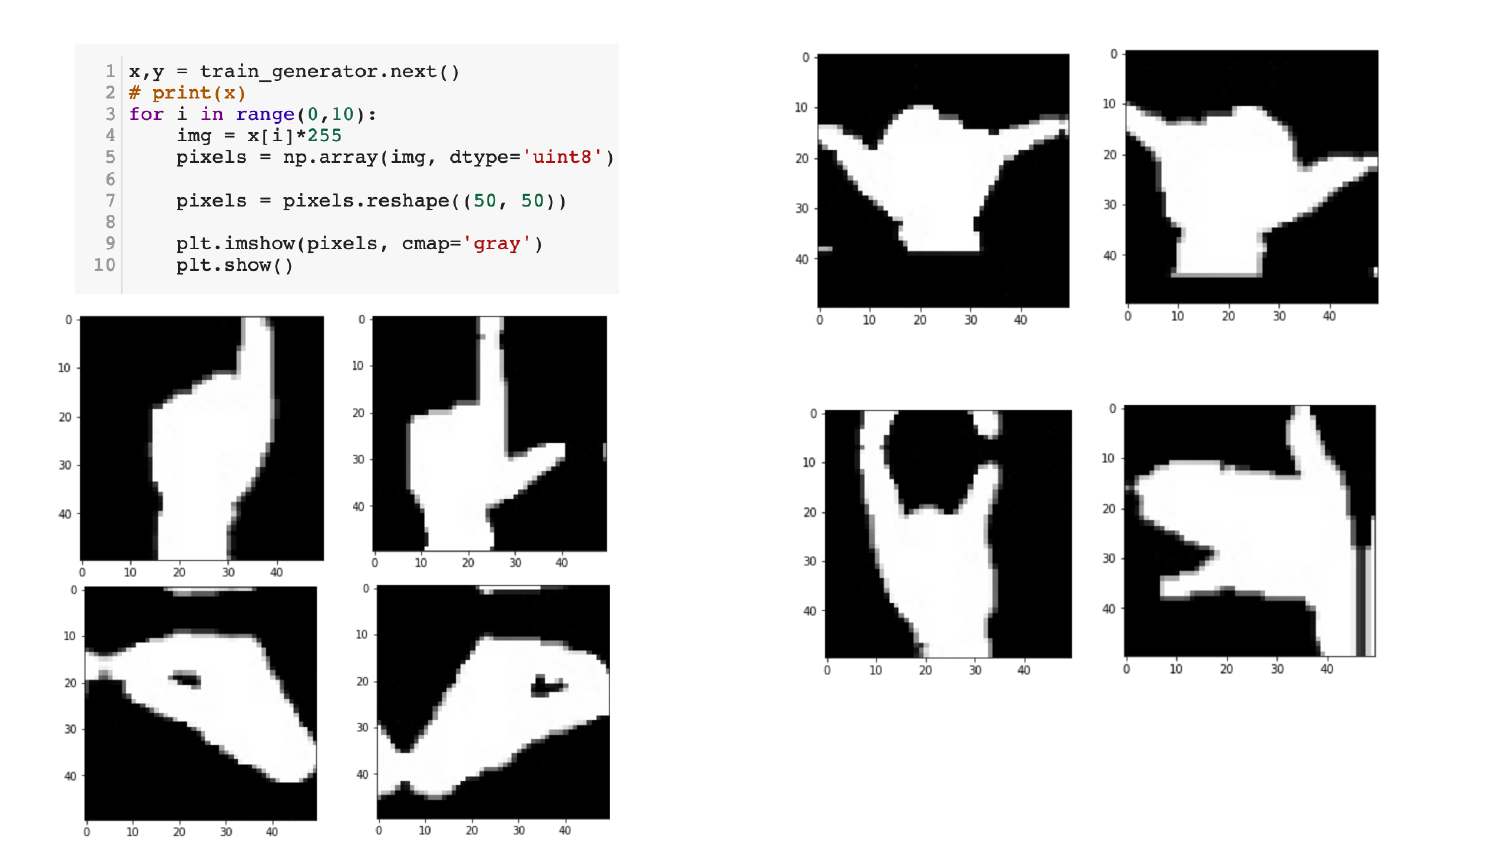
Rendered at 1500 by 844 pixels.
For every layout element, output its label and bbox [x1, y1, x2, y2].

picture [802, 404, 1075, 680]
picture [354, 580, 610, 840]
picture [793, 43, 1075, 331]
picture [55, 306, 328, 840]
picture [1102, 43, 1384, 326]
picture [352, 306, 608, 573]
picture [1102, 399, 1379, 680]
picture [75, 40, 619, 294]
